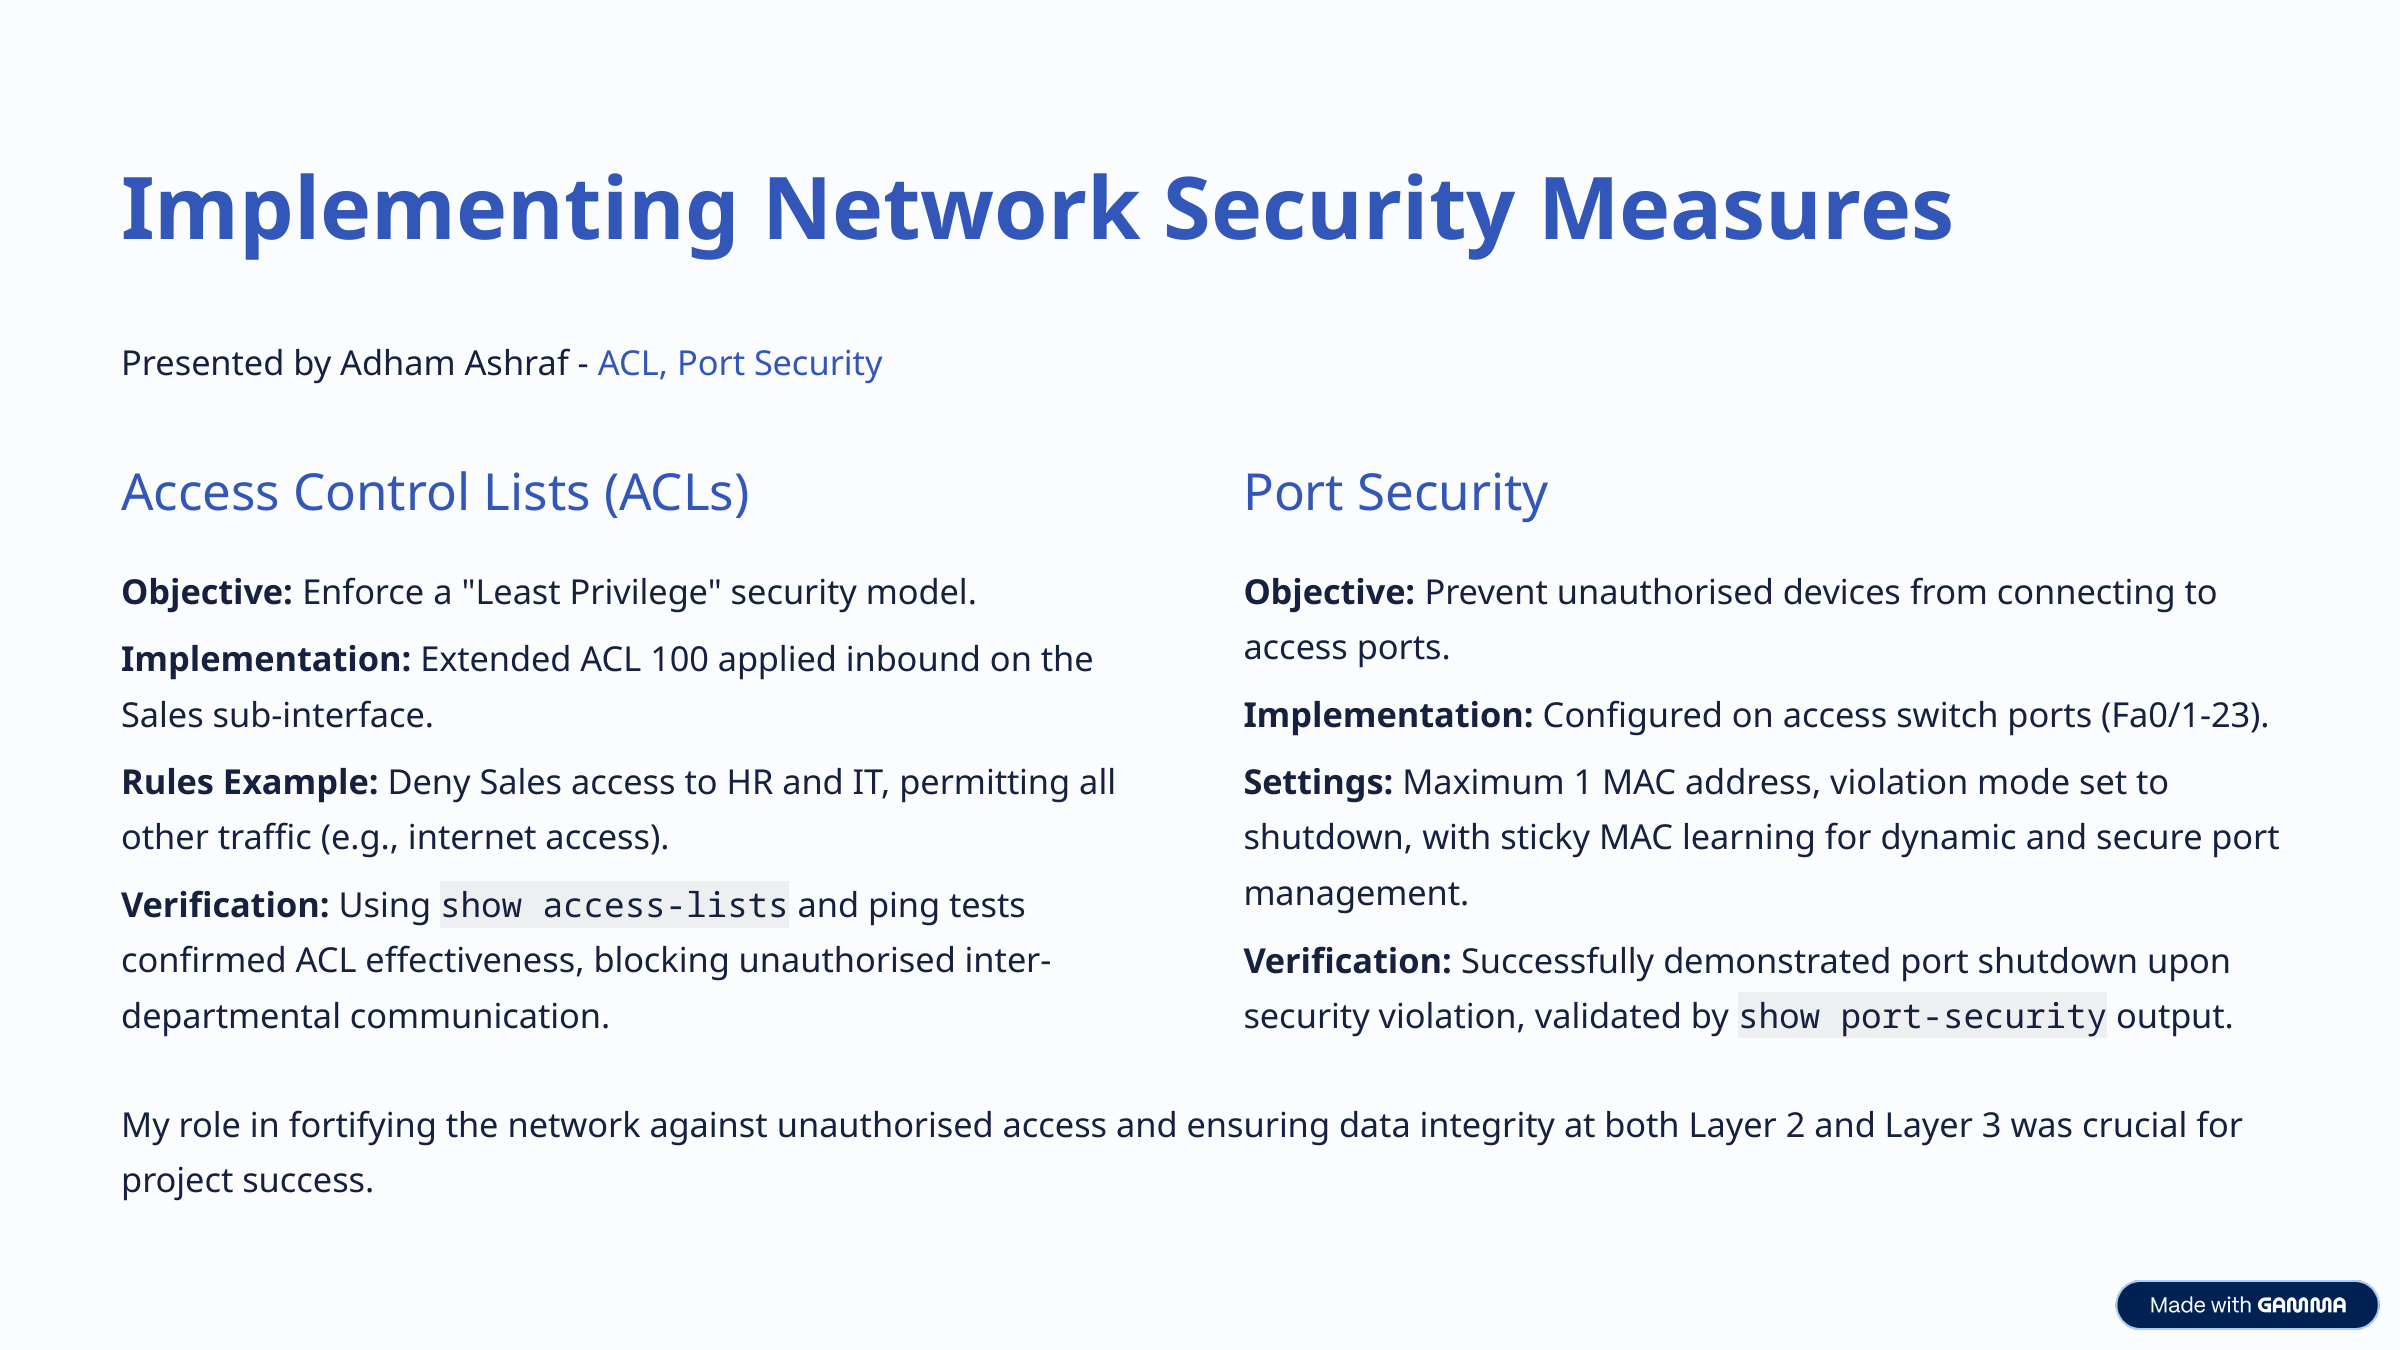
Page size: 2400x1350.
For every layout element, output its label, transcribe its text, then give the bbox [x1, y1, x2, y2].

picture [2106, 1271, 2389, 1339]
text_box Objective: Prevent unauthorised devices from connecting to access ports. [1243, 555, 2280, 667]
text_box Access Control Lists (ACLs) [121, 456, 789, 522]
text_box Objective: Enforce a "Least Privilege" security model. [121, 555, 1158, 612]
text_box Presented by Adham Ashraf - ACL, Port Security [121, 327, 2279, 383]
text_box Rules Example: Deny Sales access to HR and IT, permitting all other traffic (e.g., internet access). [121, 746, 1158, 858]
text_box Implementing Network Security Measures [121, 149, 1881, 259]
text_box Implementation: Extended ACL 100 applied inbound on the Sales sub-interface. [121, 623, 1158, 735]
text_box Verification: Using show access-lists and ping tests confirmed ACL effectiveness, blocking unauthorised inter-departmental communication. [121, 869, 1158, 1039]
text_box Port Security [1243, 456, 1764, 522]
text_box Implementation: Configured on access switch ports (Fa0/1-23). [1243, 678, 2280, 735]
text_box Verification: Successfully demonstrated port shutdown upon security violation, validated by show port-security output. [1243, 924, 2280, 1039]
text_box My role in fortifying the network against unauthorised access and ensuring data integrity at both Layer 2 and Layer 3 was crucial for project success. [121, 1089, 2279, 1201]
text_box Settings: Maximum 1 MAC address, violation mode set to shutdown, with sticky MAC learning for dynamic and secure port management. [1243, 746, 2280, 913]
